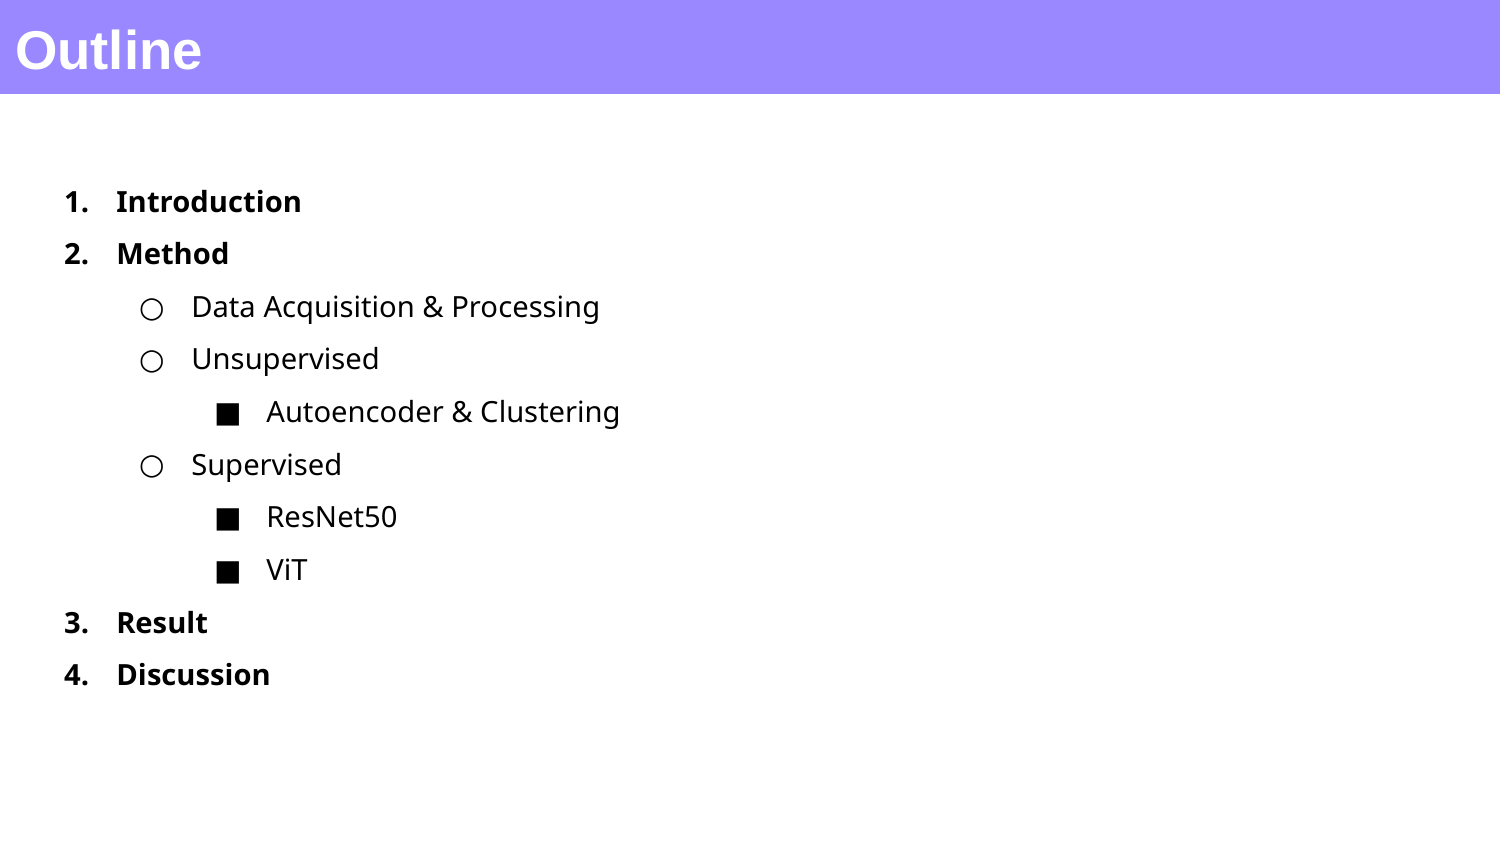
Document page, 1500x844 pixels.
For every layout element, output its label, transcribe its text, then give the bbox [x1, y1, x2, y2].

title Outline [0, 0, 1500, 94]
list Introduction Method Data Acquisition & Processing Unsupervised Autoencoder & Clustering Supervised ResNet50 ViT Result Discussion [26, 150, 865, 749]
